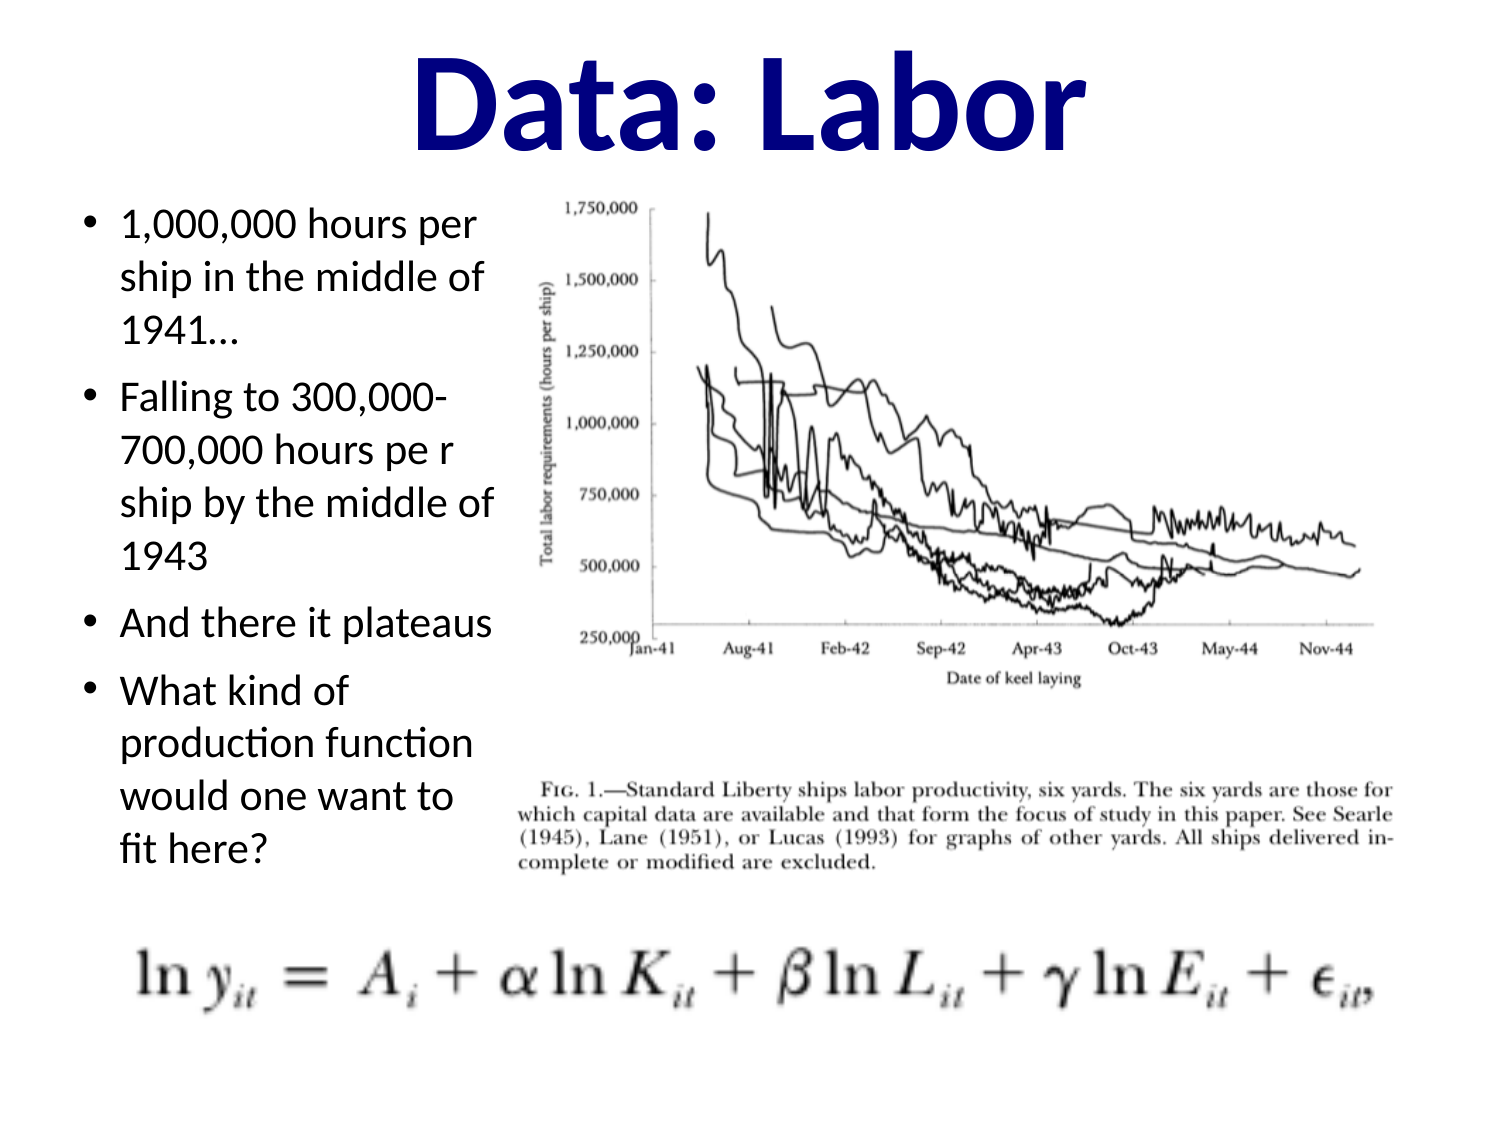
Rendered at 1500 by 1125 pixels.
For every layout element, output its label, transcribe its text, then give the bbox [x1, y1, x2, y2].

picture [74, 187, 1426, 1063]
title Data: Labor [74, 0, 1426, 187]
list 1,000,000 hours per ship in the middle of 1941… Falling to 300,000-700,000 hours pe r ship by the middle of 1943 And there it plateaus What kind of production function would one want to fit here? [74, 186, 506, 884]
